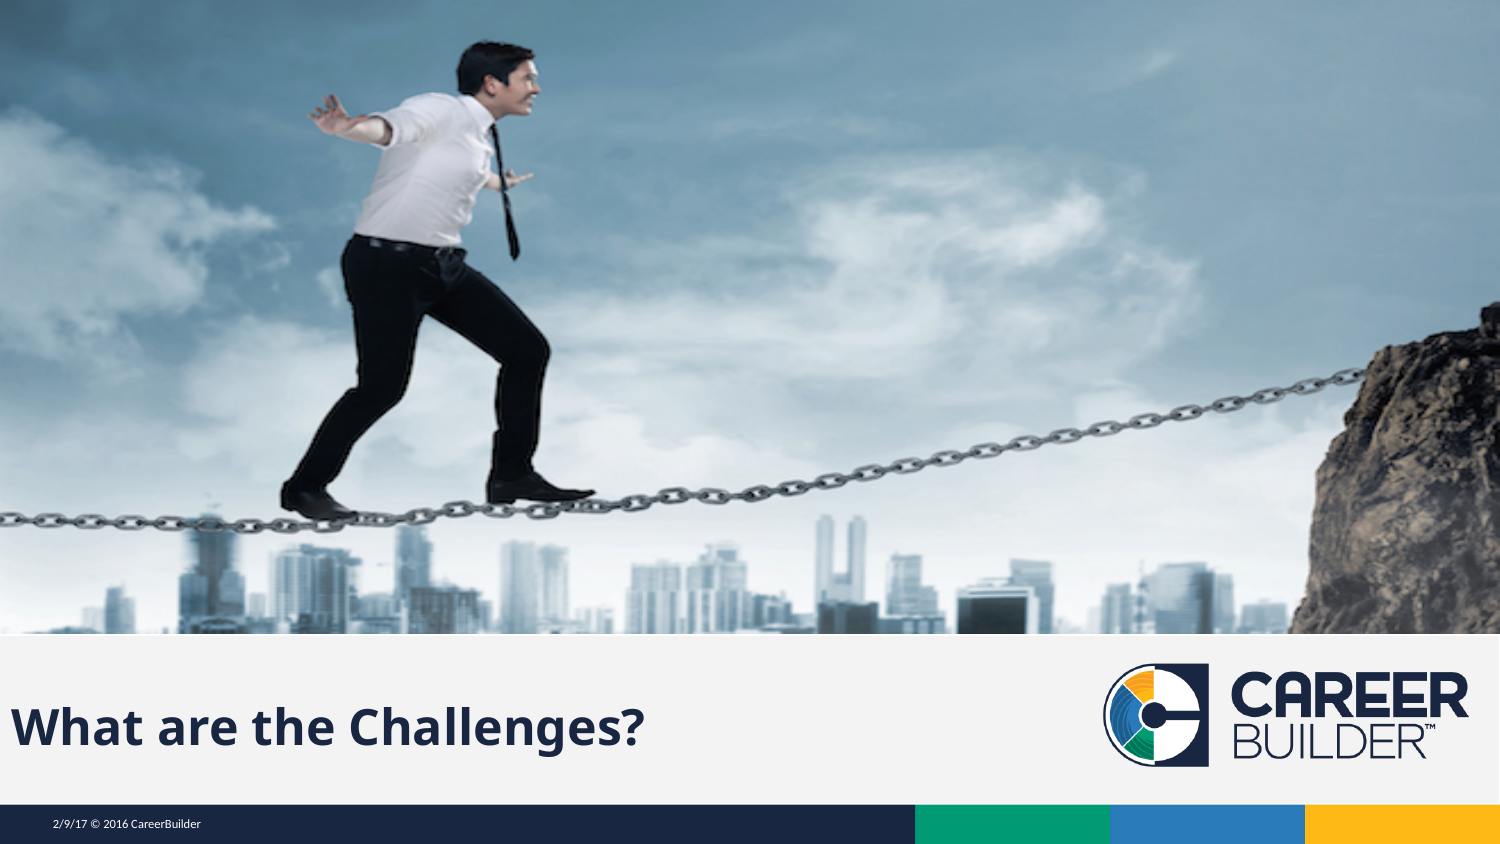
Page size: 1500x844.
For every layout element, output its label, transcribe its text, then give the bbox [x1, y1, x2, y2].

picture [0, 0, 1500, 634]
title What are the Challenges? [0, 669, 816, 789]
picture [1088, 649, 1484, 781]
